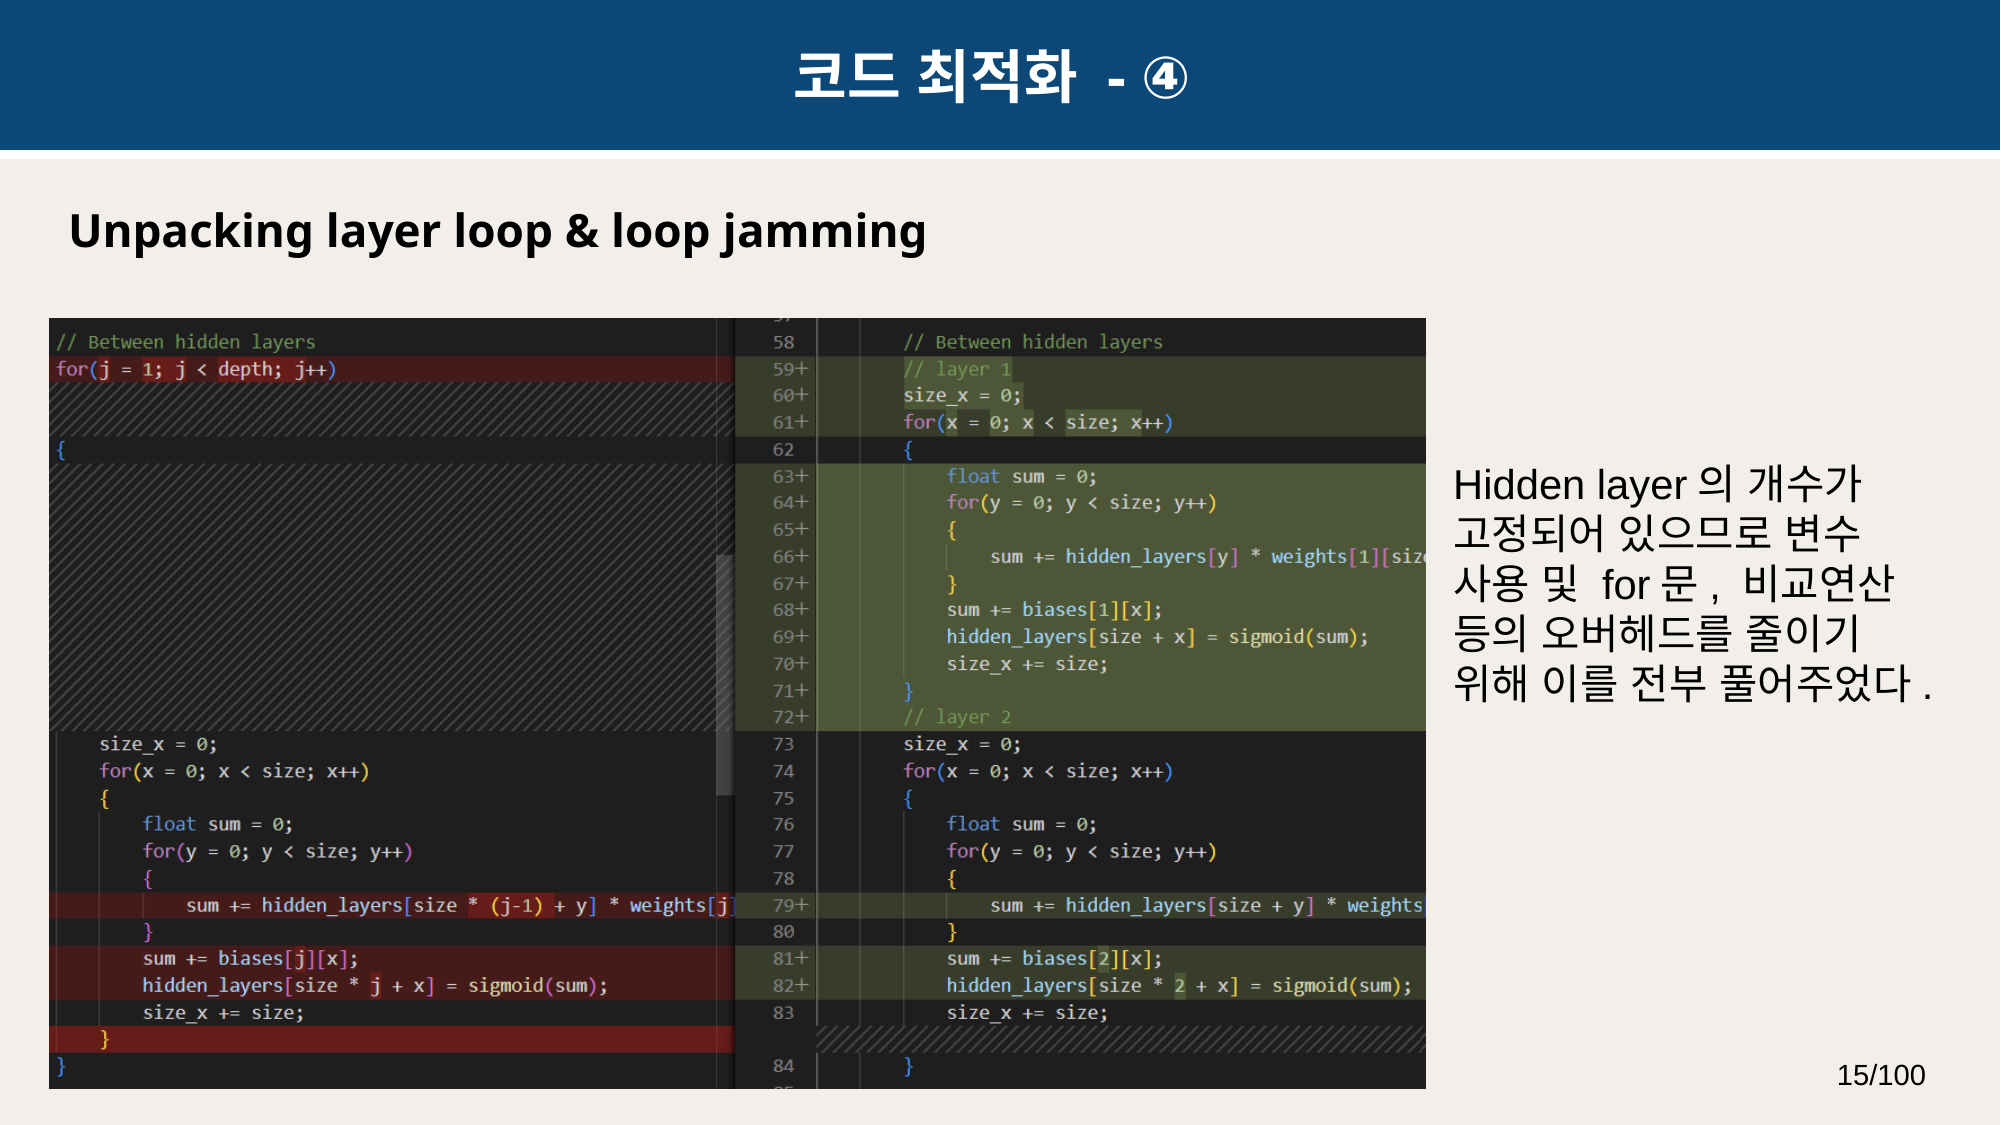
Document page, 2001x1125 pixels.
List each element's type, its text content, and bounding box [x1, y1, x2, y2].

text_box 코드 최적화 - ④ [0, 0, 2000, 150]
text_box Hidden layer의 개수가 고정되어 있으므로 변수 사용 및 for문, 비교연산 등의 오버헤드를 줄이기 위해 이를 전부 풀어주었다. [1438, 450, 1951, 716]
picture [49, 318, 1427, 1089]
text_box Unpacking layer loop & loop jamming [53, 194, 1169, 264]
